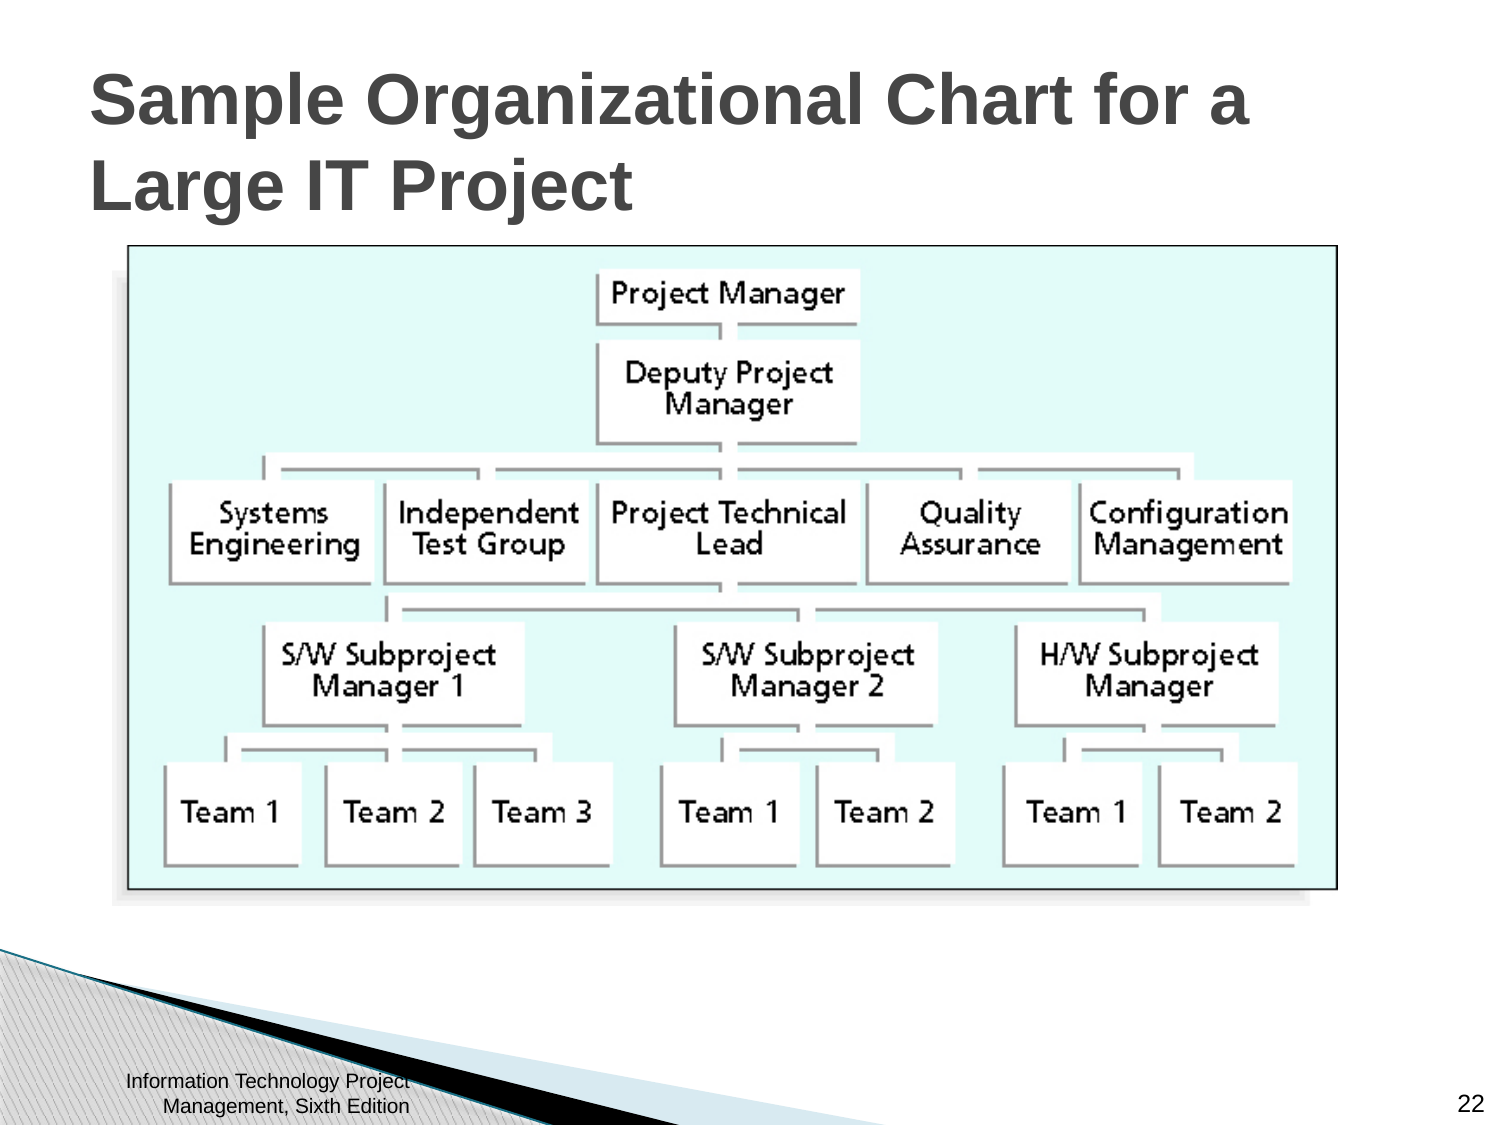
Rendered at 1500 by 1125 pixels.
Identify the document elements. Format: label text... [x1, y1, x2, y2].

title Sample Organizational Chart for a Large IT Project [75, 45, 1425, 233]
slide_number 22 [1408, 1065, 1500, 1125]
footer Information Technology Project Management, Sixth Edition [0, 1065, 425, 1125]
picture [112, 245, 1338, 907]
